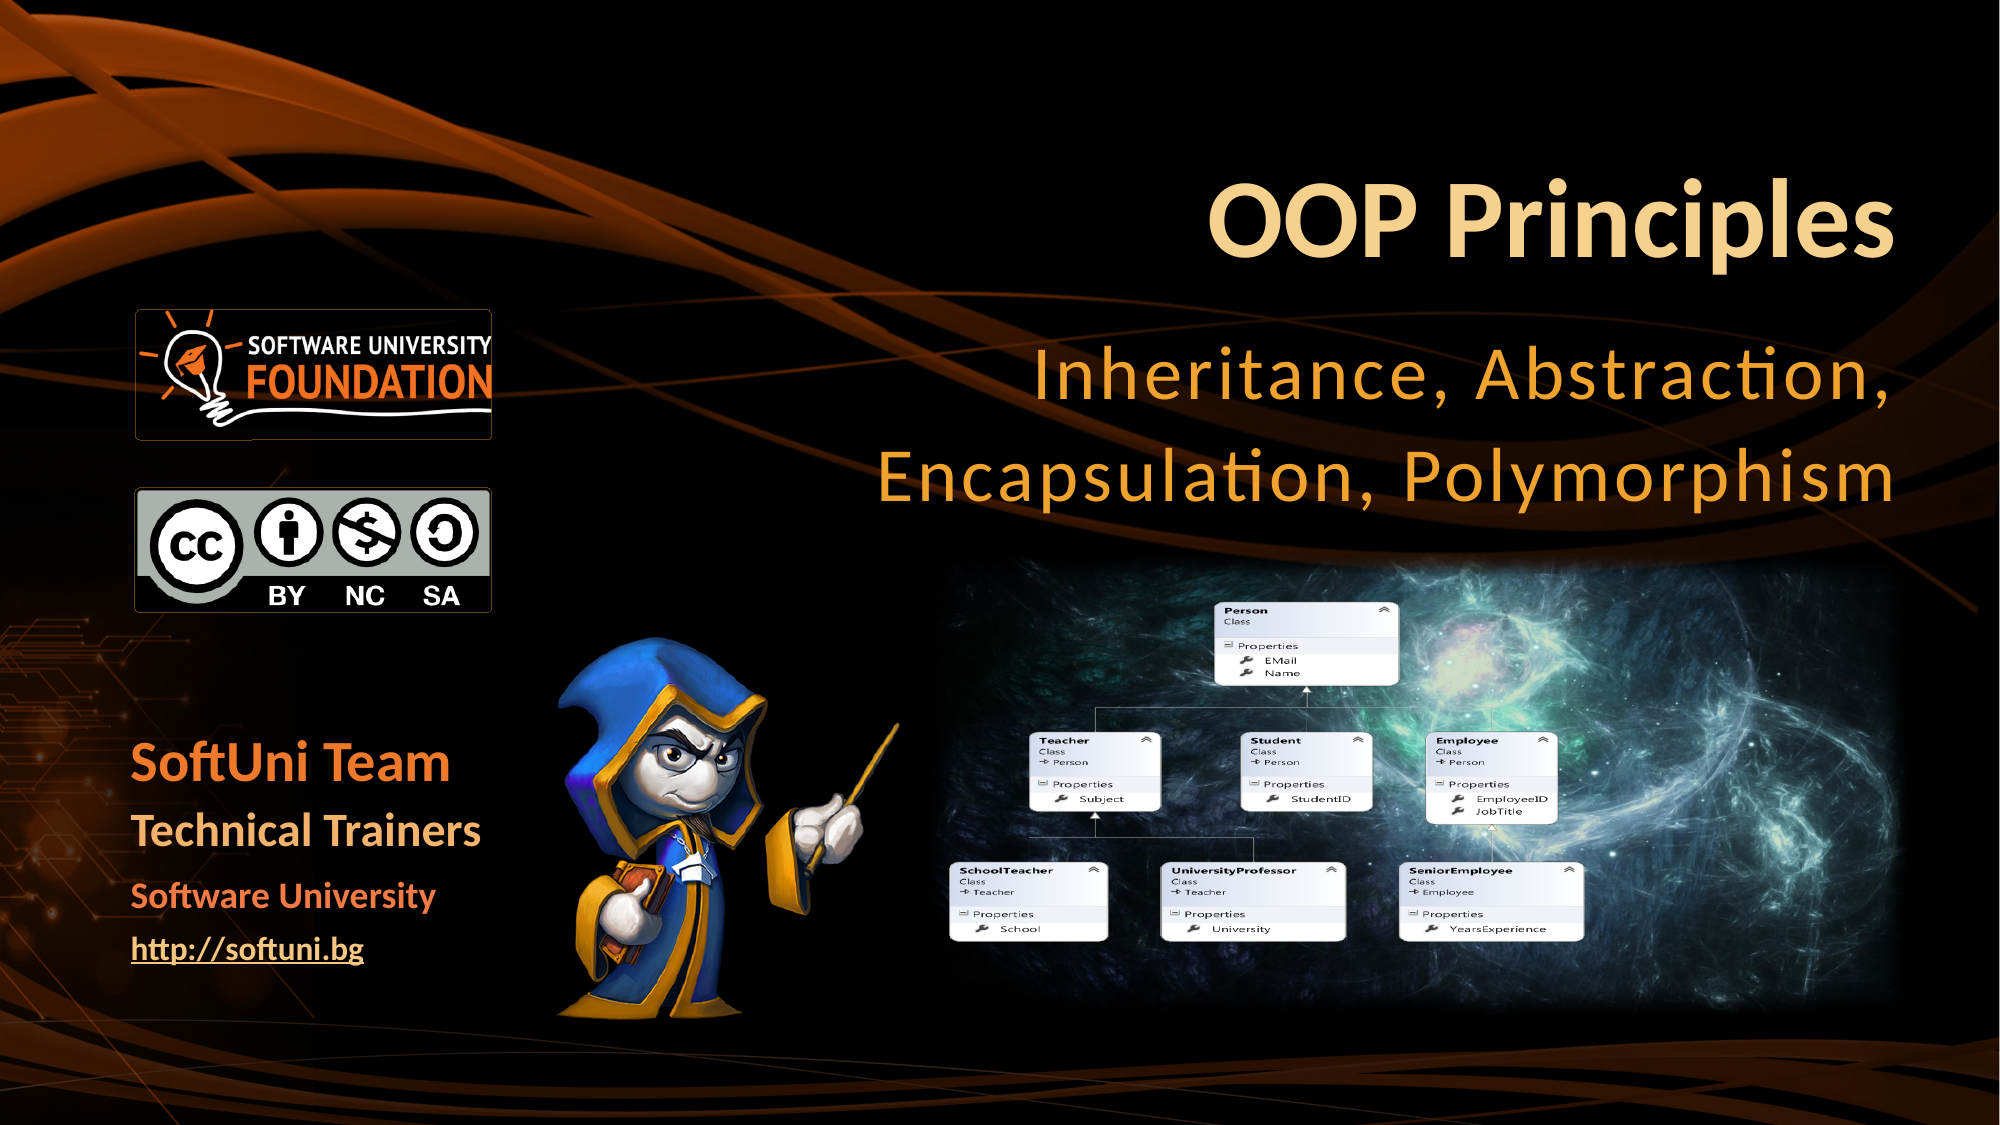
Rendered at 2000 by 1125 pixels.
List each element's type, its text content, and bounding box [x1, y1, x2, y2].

title OOP Principles [549, 125, 1898, 318]
picture [0, 0, 2000, 1125]
subtitle Inheritance, Abstraction, Encapsulation, Polymorphism [686, 314, 1898, 517]
list Technical Trainers [124, 789, 549, 862]
list SoftUni Team [124, 712, 549, 789]
list http://softuni.bg [124, 918, 549, 973]
list Software University [124, 862, 549, 918]
